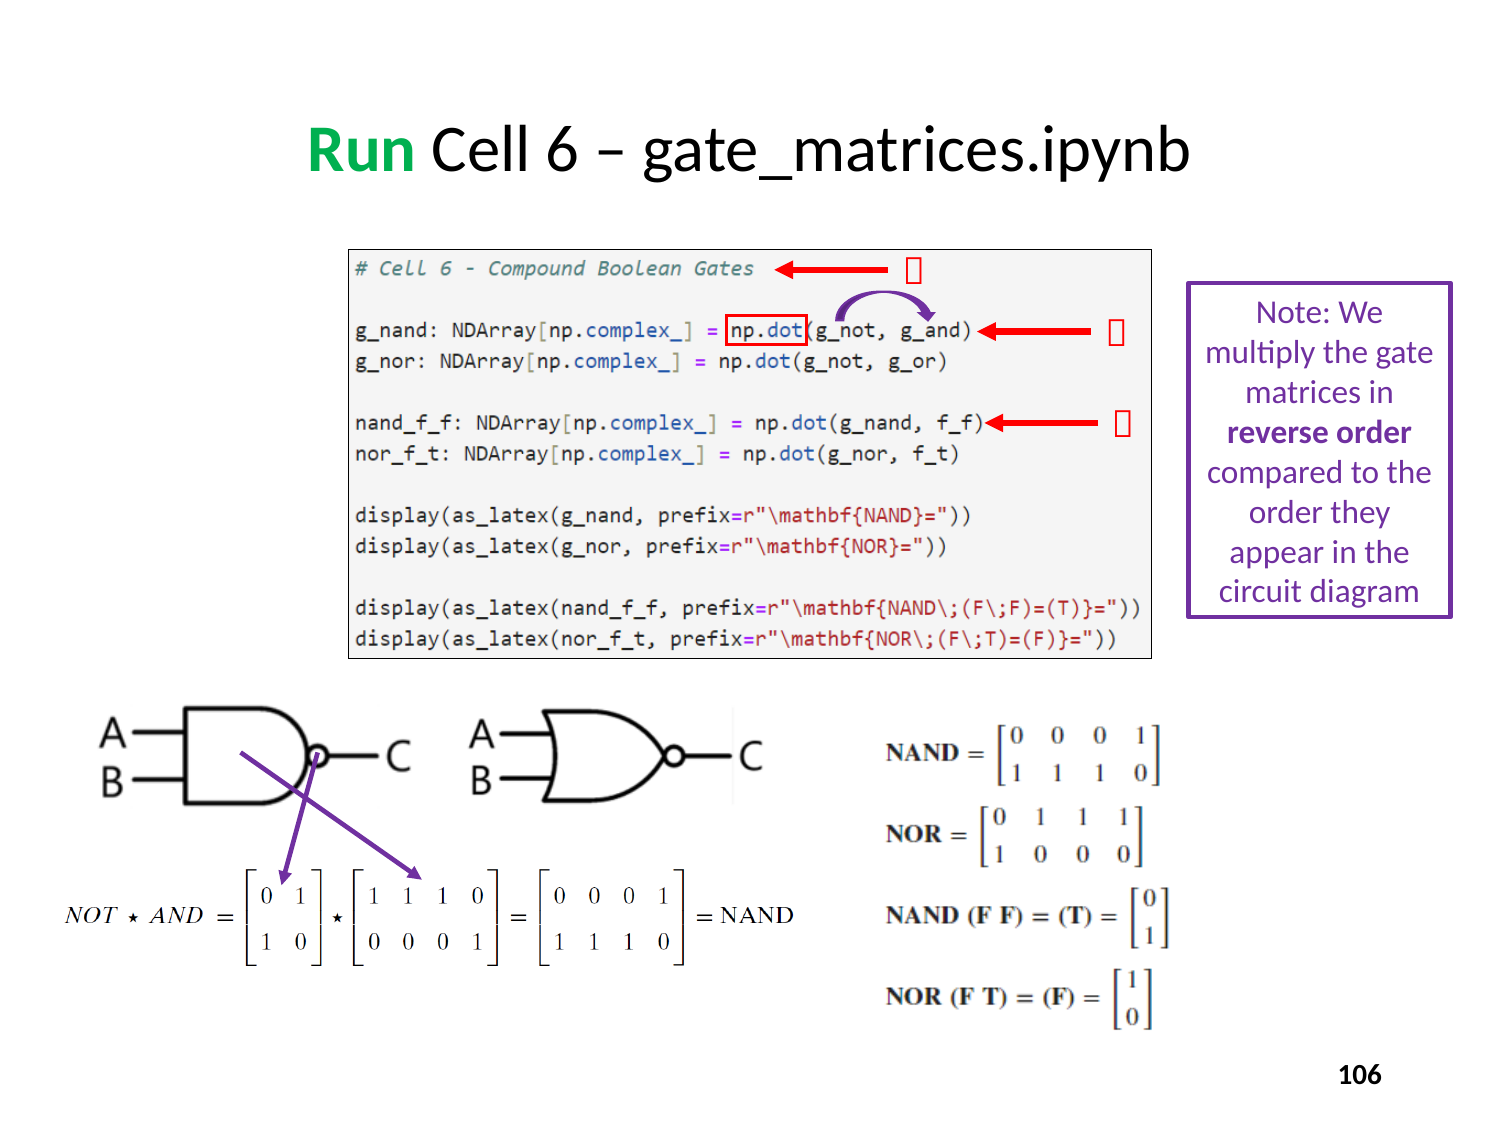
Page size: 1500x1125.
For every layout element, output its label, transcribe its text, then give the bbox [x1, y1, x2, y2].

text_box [240, 752, 422, 880]
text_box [774, 239, 951, 301]
picture [457, 687, 794, 821]
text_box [977, 301, 1154, 362]
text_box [984, 392, 1160, 454]
slide_number 106 [1059, 1042, 1397, 1103]
text_box Note: We multiply the gate matrices in reverse order compared to the order they appear in the circuit diagram [1188, 282, 1451, 617]
picture [879, 708, 1199, 1042]
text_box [281, 880, 318, 886]
title Run Cell 6 – gate_matrices.ipynb [103, 59, 1397, 241]
picture [348, 249, 1152, 659]
picture [52, 858, 795, 972]
picture [84, 689, 444, 823]
